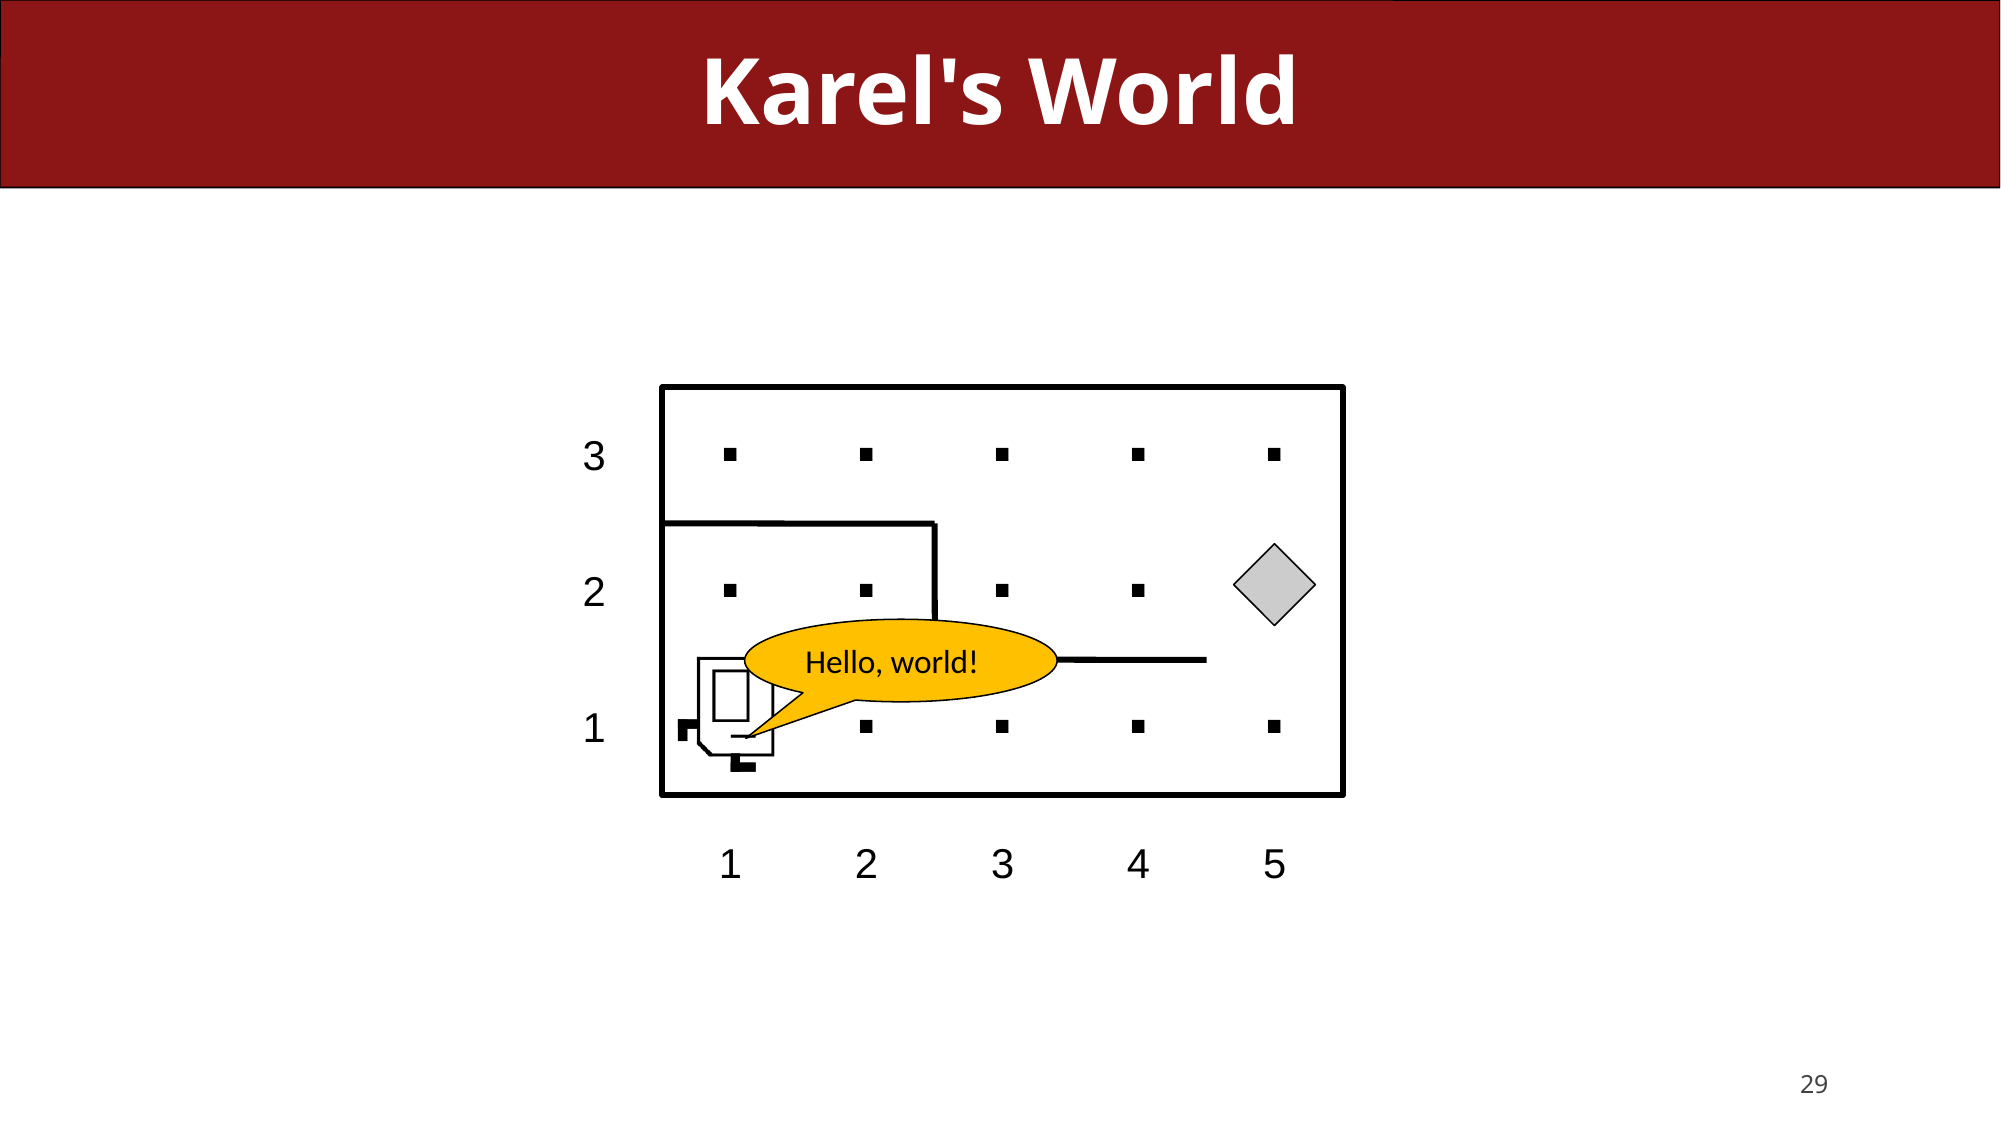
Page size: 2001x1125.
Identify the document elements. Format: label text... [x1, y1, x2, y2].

text_box [662, 387, 1343, 796]
text_box 5 [1206, 796, 1343, 932]
text_box 2 [798, 796, 934, 932]
text_box 3 [526, 387, 662, 524]
text_box 4 [1070, 796, 1206, 932]
picture [675, 656, 781, 777]
text_box 1 [662, 796, 798, 932]
text_box 2 [526, 524, 662, 660]
text_box 1 [526, 660, 662, 796]
text_box Hello, world! [745, 619, 1058, 727]
title Karel's World [324, 0, 1676, 188]
text_box 3 [934, 796, 1070, 932]
